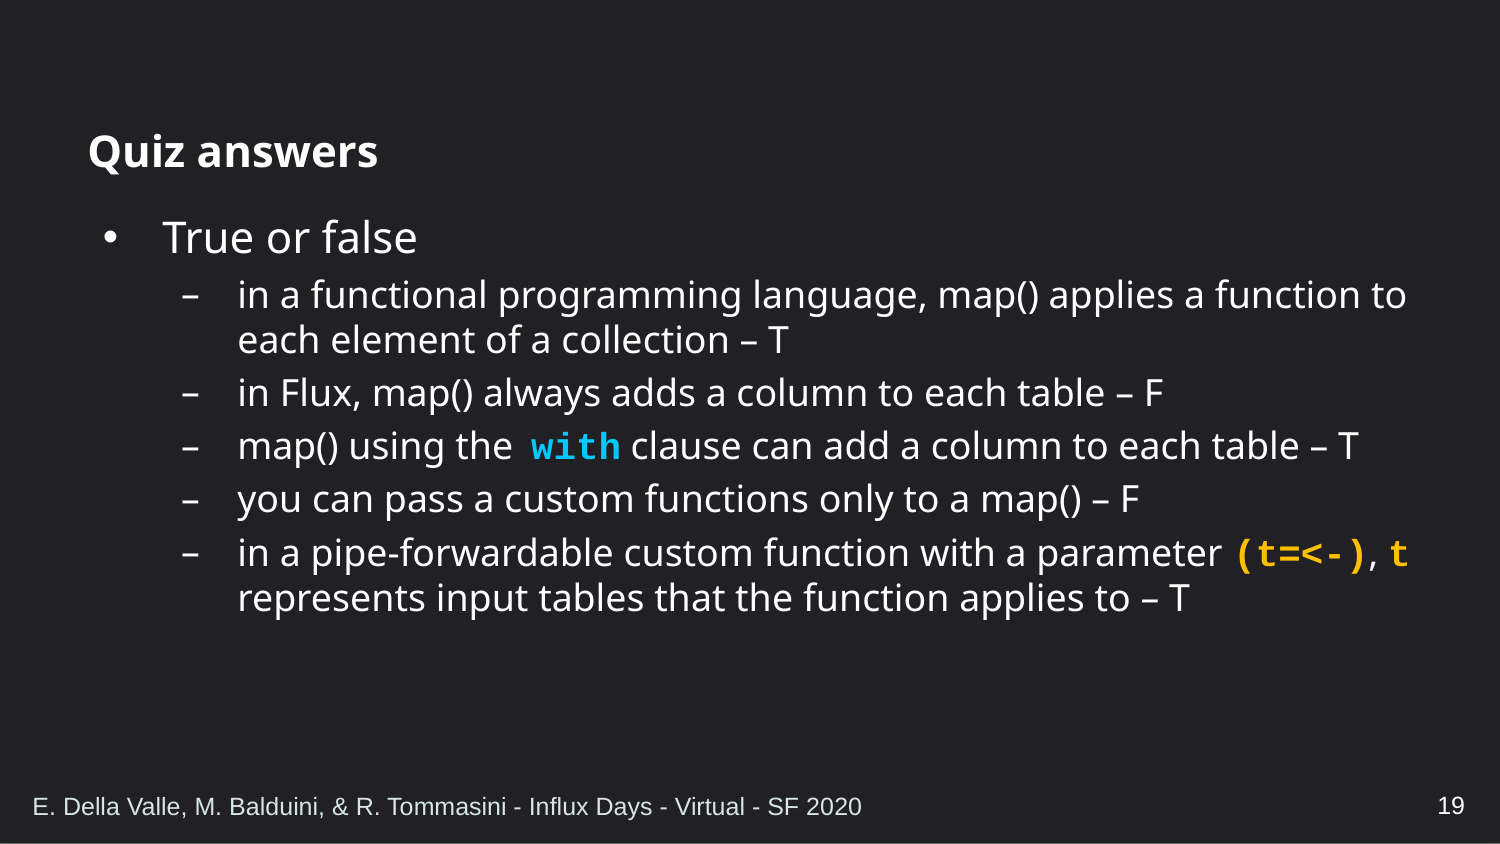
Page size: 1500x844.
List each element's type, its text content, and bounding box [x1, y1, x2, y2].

list True or false in a functional programming language, map() applies a function to each element of a collection – T in Flux, map() always adds a column to each table – F map() using the with clause can add a column to each table – T you can pass a custom functions only to a map() – F in a pipe-forwardable custom function with a parameter (t=<-), t represents input tables that the function applies to – T [76, 204, 1423, 761]
text_box Quiz answers [76, 105, 1423, 202]
footer E. Della Valle, M. Balduini, & R. Tommasini - Influx Days - Virtual - SF 2020 [17, 783, 1135, 828]
slide_number 19 [1142, 782, 1481, 828]
